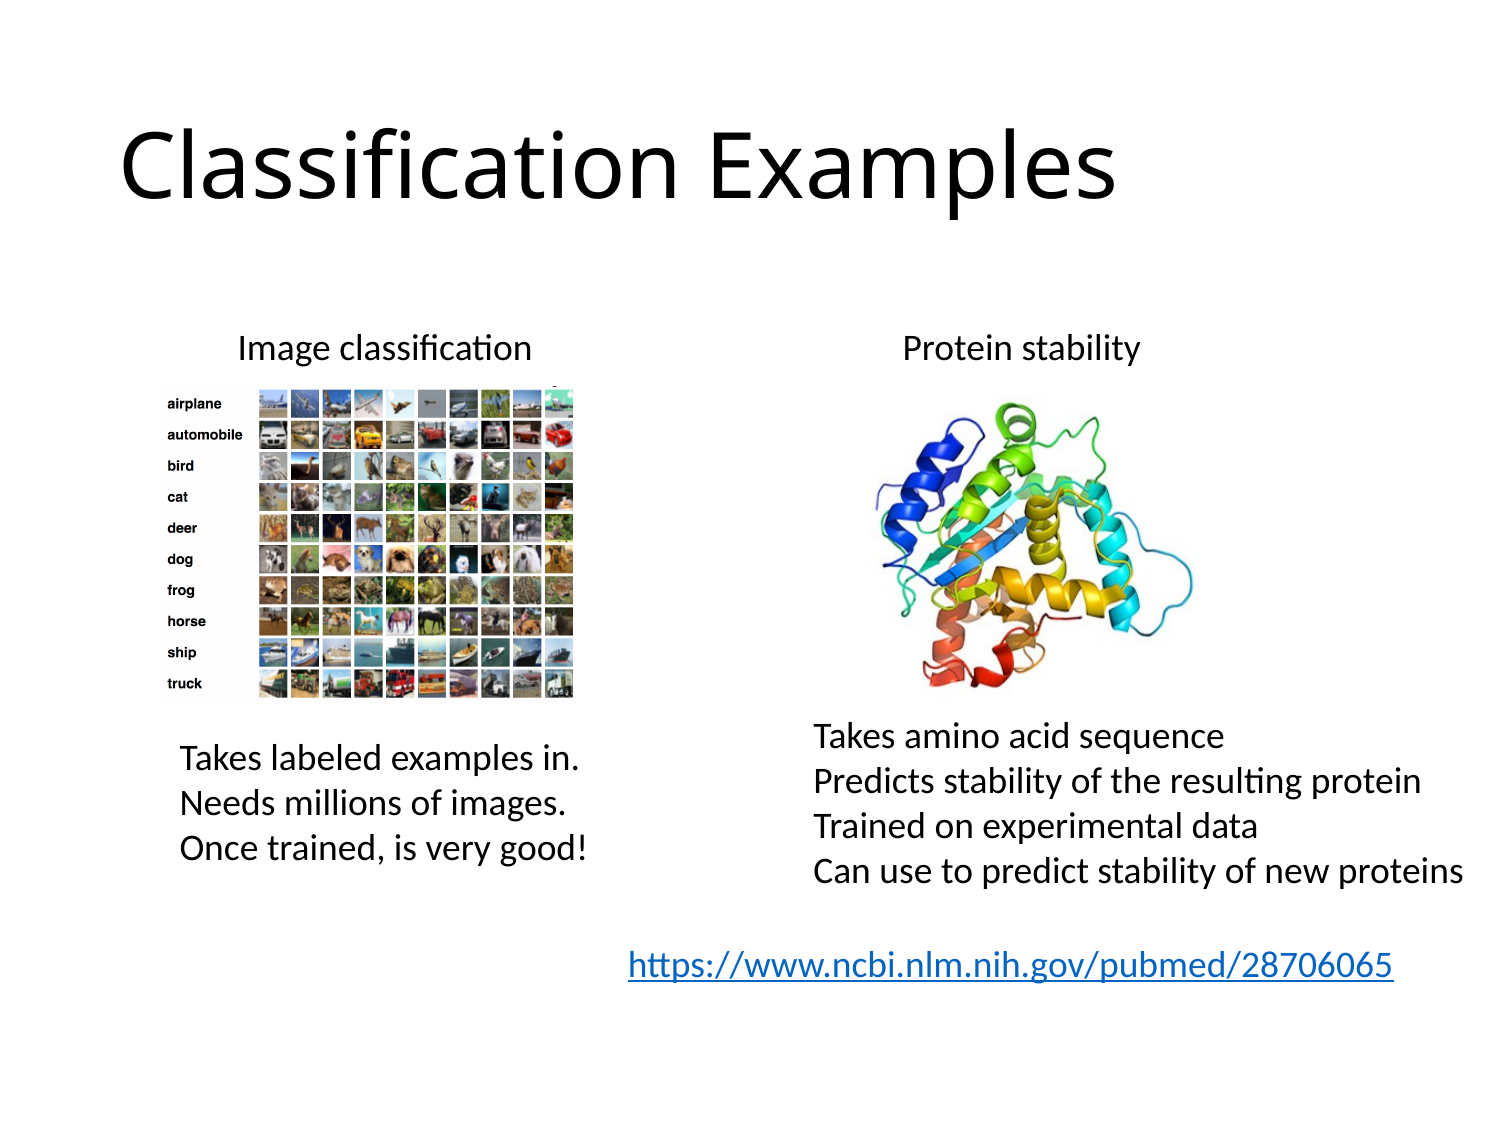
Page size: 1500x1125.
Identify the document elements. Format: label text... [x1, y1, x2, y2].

title Classification Examples [103, 59, 1397, 278]
text_box Image classification [222, 315, 548, 375]
picture [869, 379, 1201, 711]
picture [162, 386, 580, 705]
text_box https://www.ncbi.nlm.nih.gov/pubmed/28706065 [613, 932, 1458, 993]
text_box Protein stability [888, 315, 1156, 375]
text_box Takes amino acid sequence Predicts stability of the resulting protein Trained on experimental data Can use to predict stability of new proteins [798, 704, 1480, 944]
text_box Takes labeled examples in. Needs millions of images. Once trained, is very good! [164, 725, 605, 875]
